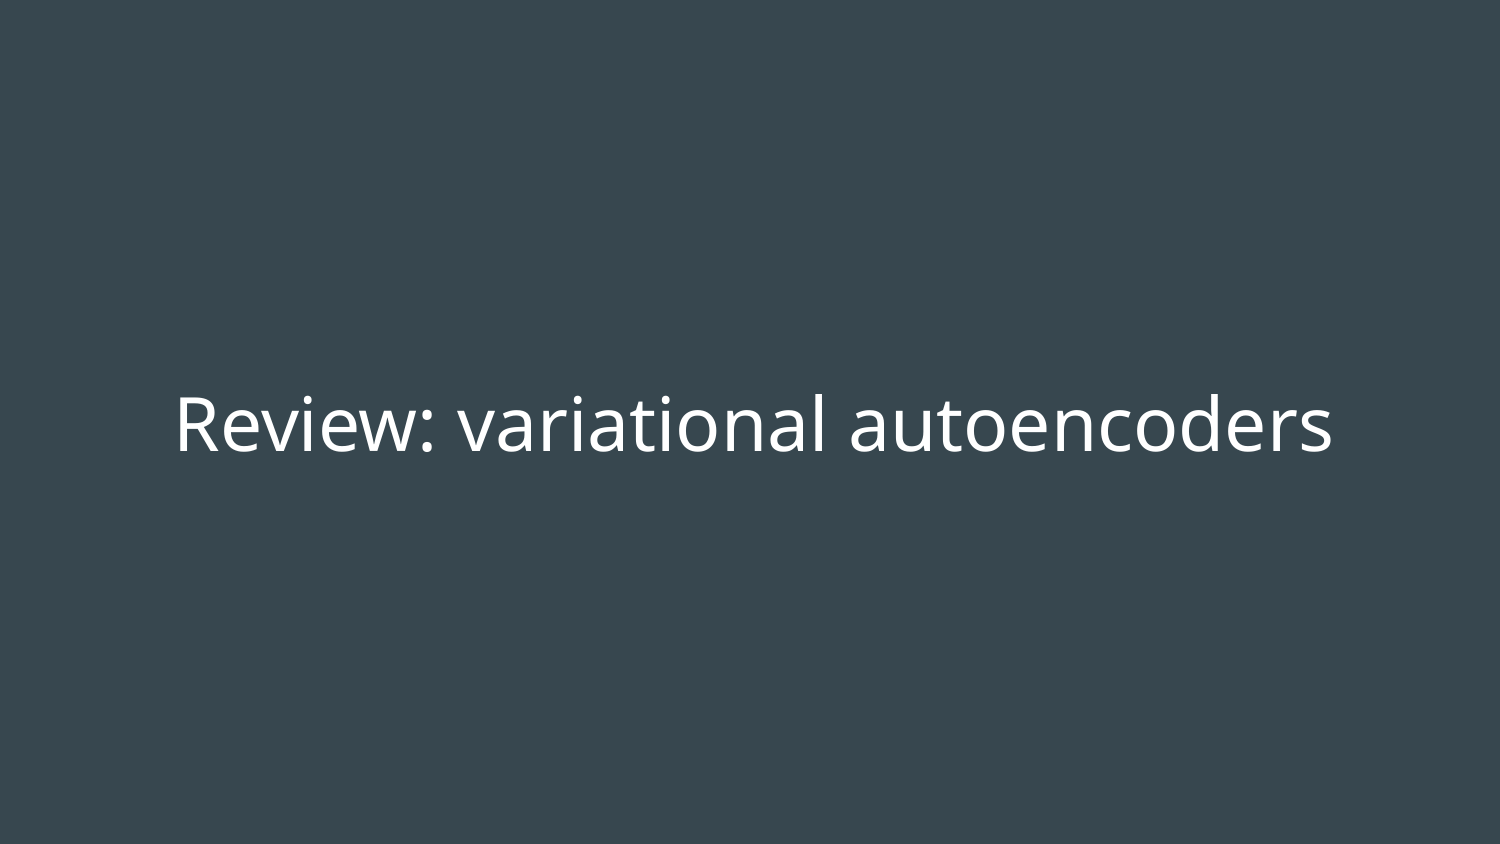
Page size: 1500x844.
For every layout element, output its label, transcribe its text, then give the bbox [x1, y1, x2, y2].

title Review: variational autoencoders [110, 351, 1399, 493]
